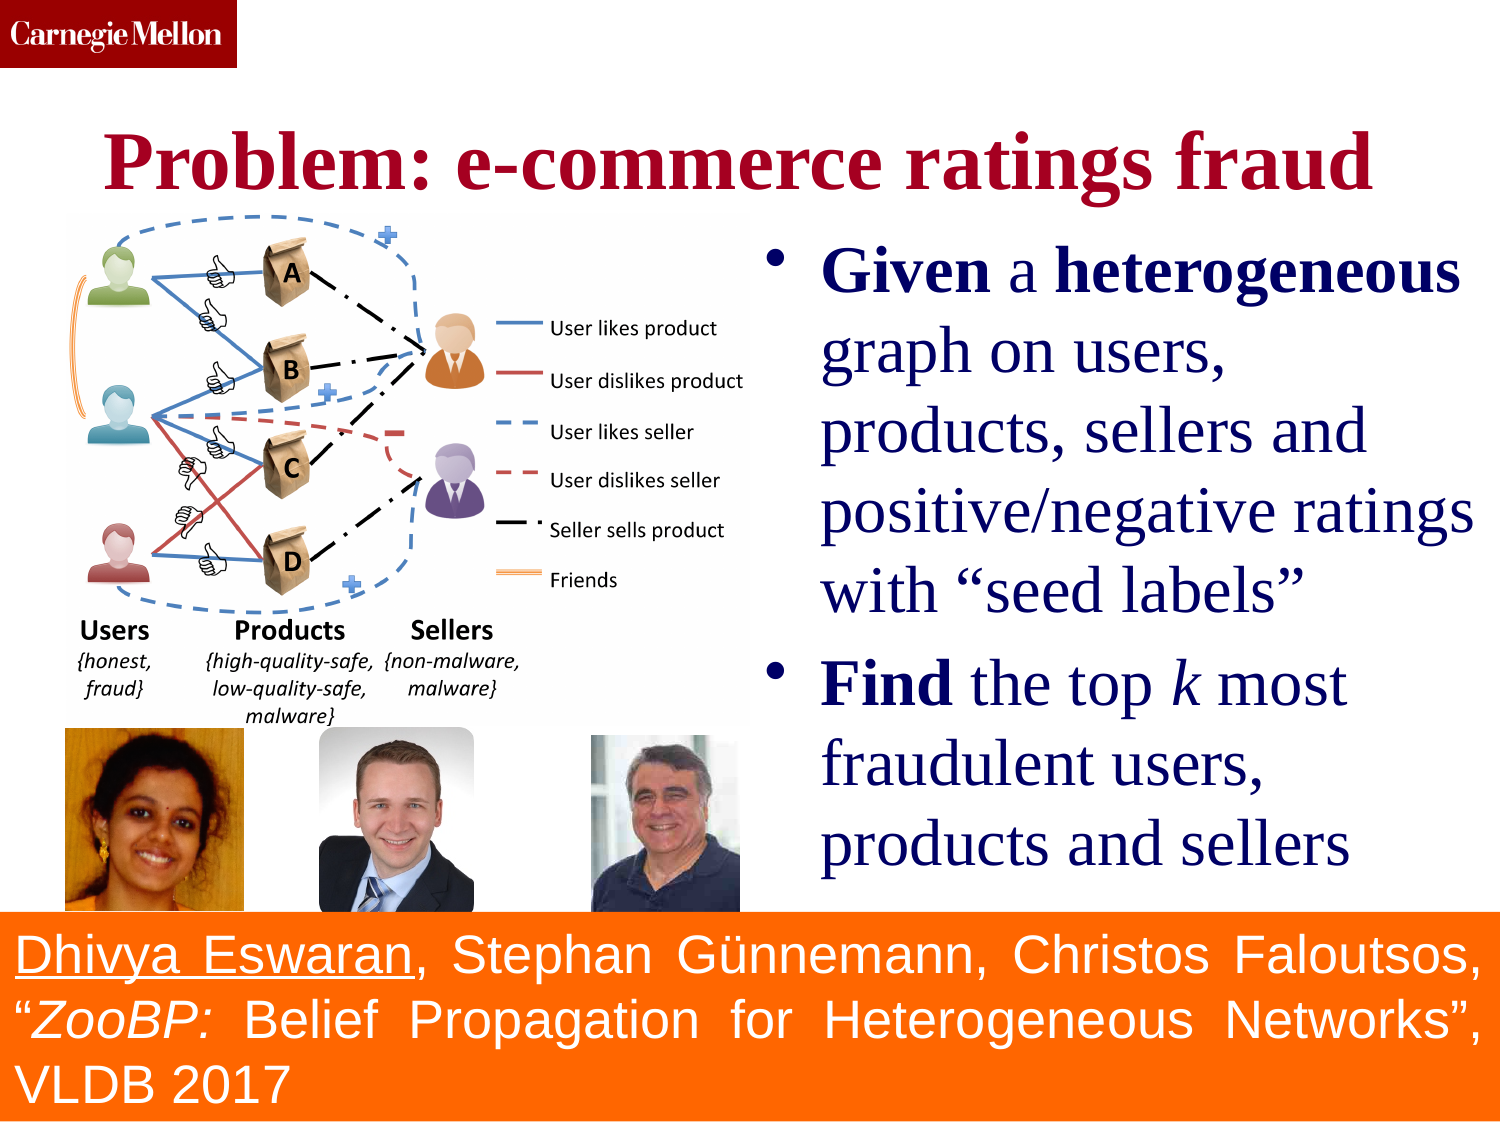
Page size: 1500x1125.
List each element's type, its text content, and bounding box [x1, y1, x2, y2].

picture [0, 0, 237, 68]
title Problem: e-commerce ratings fraud [66, 99, 1413, 213]
picture [66, 213, 750, 726]
text_box Dhivya Eswaran, Stephan Günnemann, Christos Faloutsos, “ZooBP: Belief Propagation for Heterogeneous Networks”, VLDB 2017 [0, 911, 1500, 1122]
picture [319, 727, 474, 917]
picture [65, 728, 244, 912]
picture [591, 735, 740, 915]
list Given a heterogeneous graph on users, products, sellers and positive/negative ratings with “seed labels” Find the top k most fraudulent users, products and sellers [749, 217, 1500, 911]
